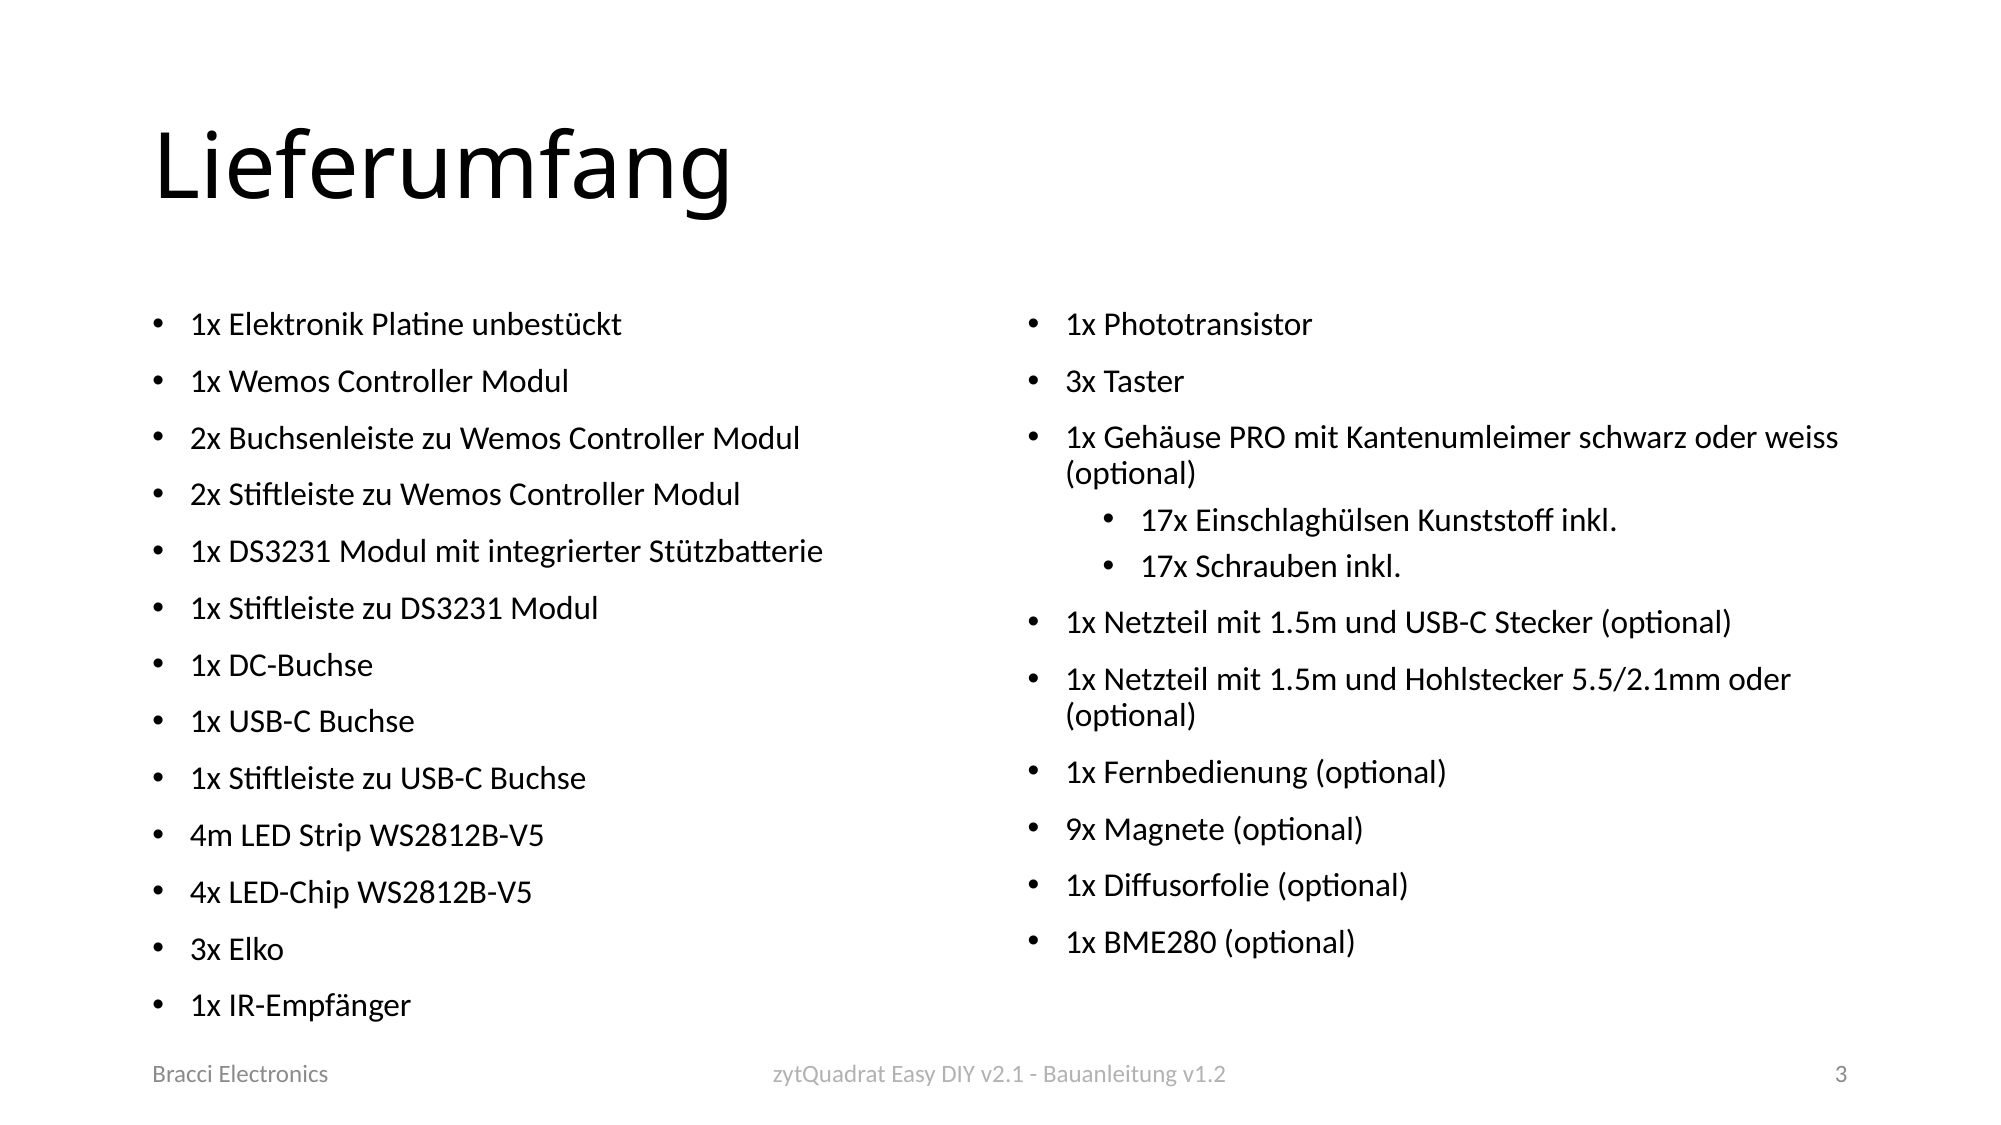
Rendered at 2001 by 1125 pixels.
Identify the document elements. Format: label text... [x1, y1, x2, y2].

title Lieferumfang [137, 59, 1863, 278]
list 1x Phototransistor 3x Taster 1x Gehäuse PRO mit Kantenumleimer schwarz oder weiss (optional) 17x Einschlaghülsen Kunststoff inkl. 17x Schrauben inkl. 1x Netzteil mit 1.5m und USB-C Stecker (optional) 1x Netzteil mit 1.5m und Hohlstecker 5.5/2.1mm oder (optional) 1x Fernbedienung (optional) 9x Magnete (optional) 1x Diffusorfolie (optional) 1x BME280 (optional) [1012, 299, 1863, 1014]
slide_number Bracci Electronics [137, 1042, 588, 1103]
slide_number 3 [1412, 1042, 1863, 1103]
list 1x Elektronik Platine unbestückt 1x Wemos Controller Modul 2x Buchsenleiste zu Wemos Controller Modul 2x Stiftleiste zu Wemos Controller Modul 1x DS3231 Modul mit integrierter Stützbatterie 1x Stiftleiste zu DS3231 Modul 1x DC-Buchse 1x USB-C Buchse 1x Stiftleiste zu USB-C Buchse 4m LED Strip WS2812B-V5 4x LED-Chip WS2812B-V5 3x Elko 1x IR-Empfänger [137, 299, 988, 1014]
footer zytQuadrat Easy DIY v2.1 - Bauanleitung v1.2 [662, 1042, 1338, 1103]
